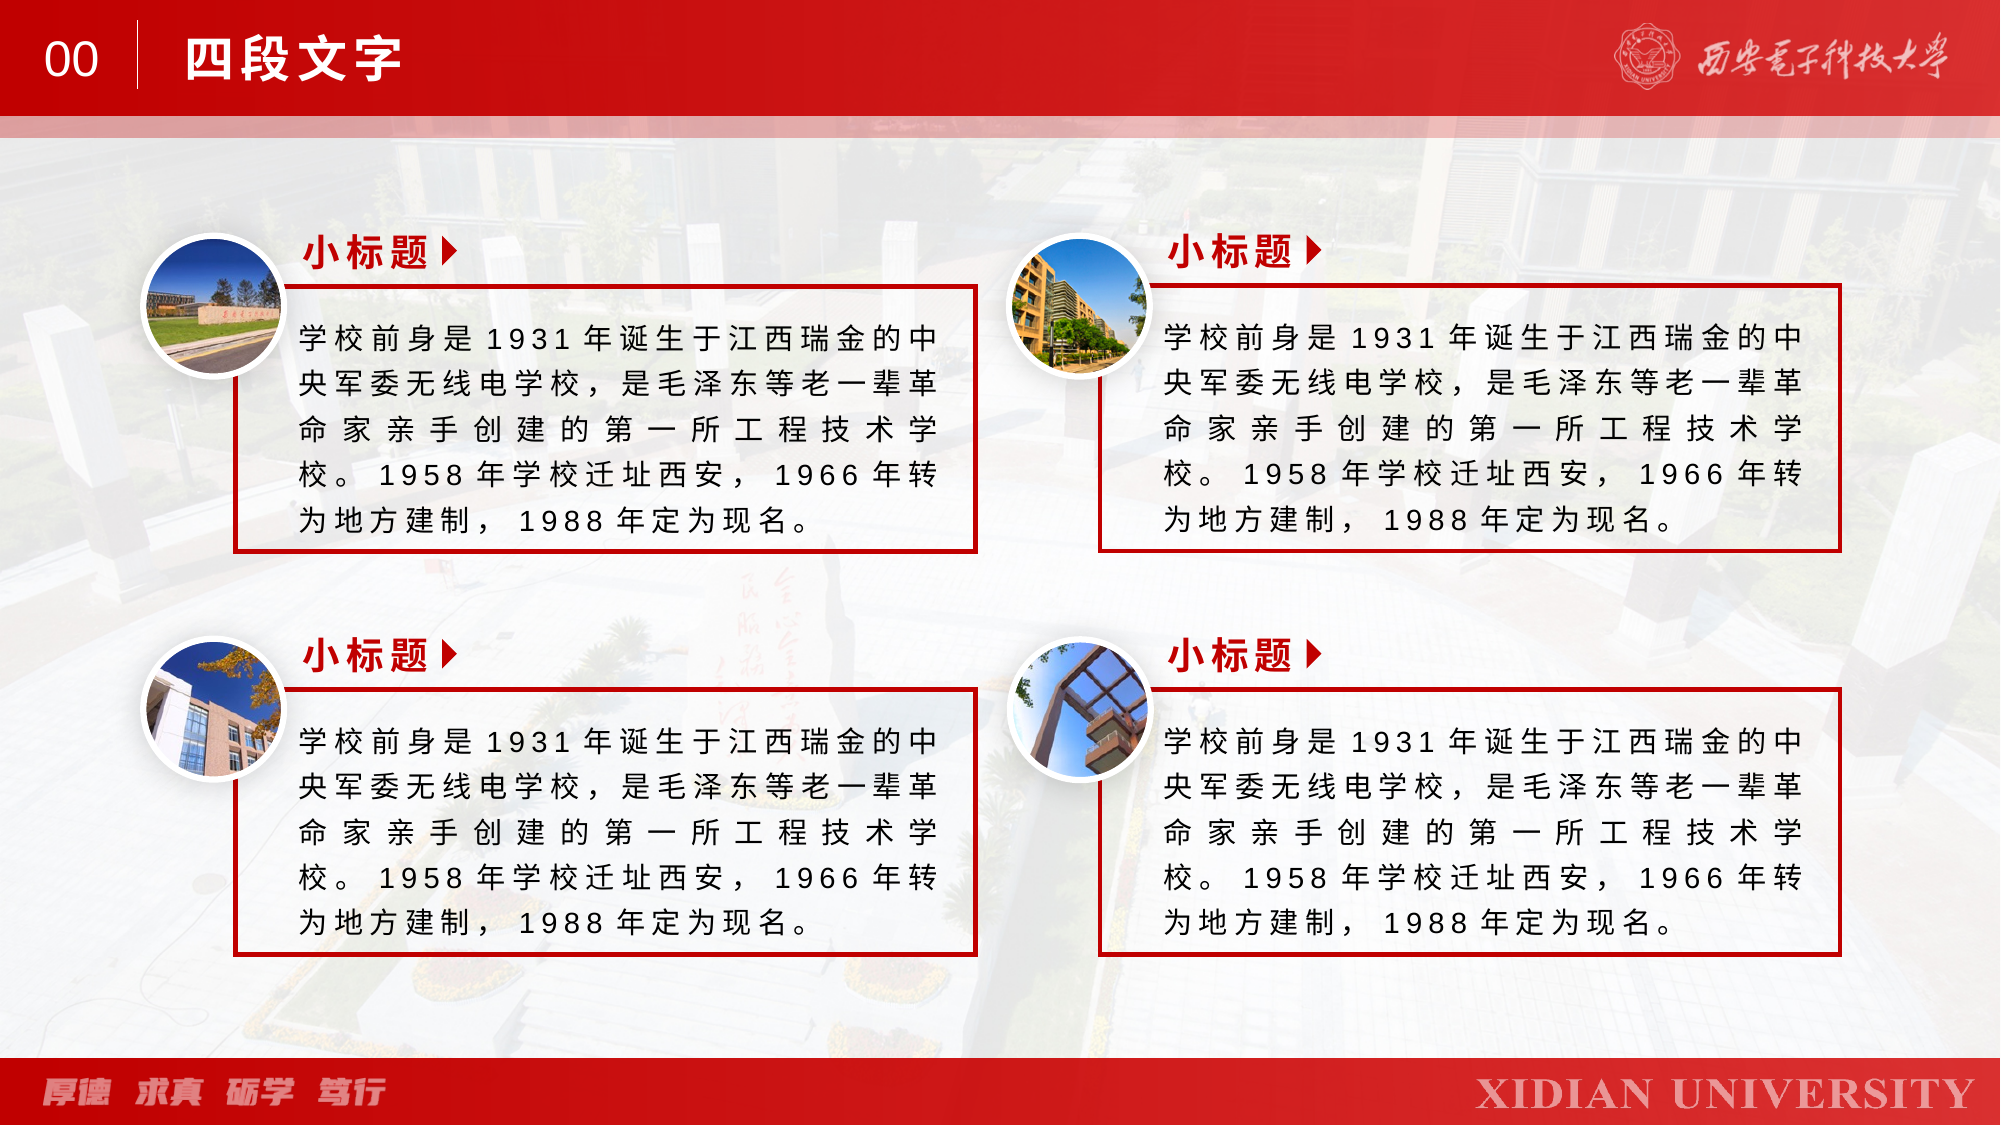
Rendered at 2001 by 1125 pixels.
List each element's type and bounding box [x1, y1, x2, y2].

text_box [21, 22, 1975, 1125]
text_box [143, 624, 987, 967]
text_box [143, 221, 987, 564]
text_box [1008, 221, 1851, 563]
text_box [0, 0, 2000, 1125]
text_box [1009, 624, 1851, 967]
